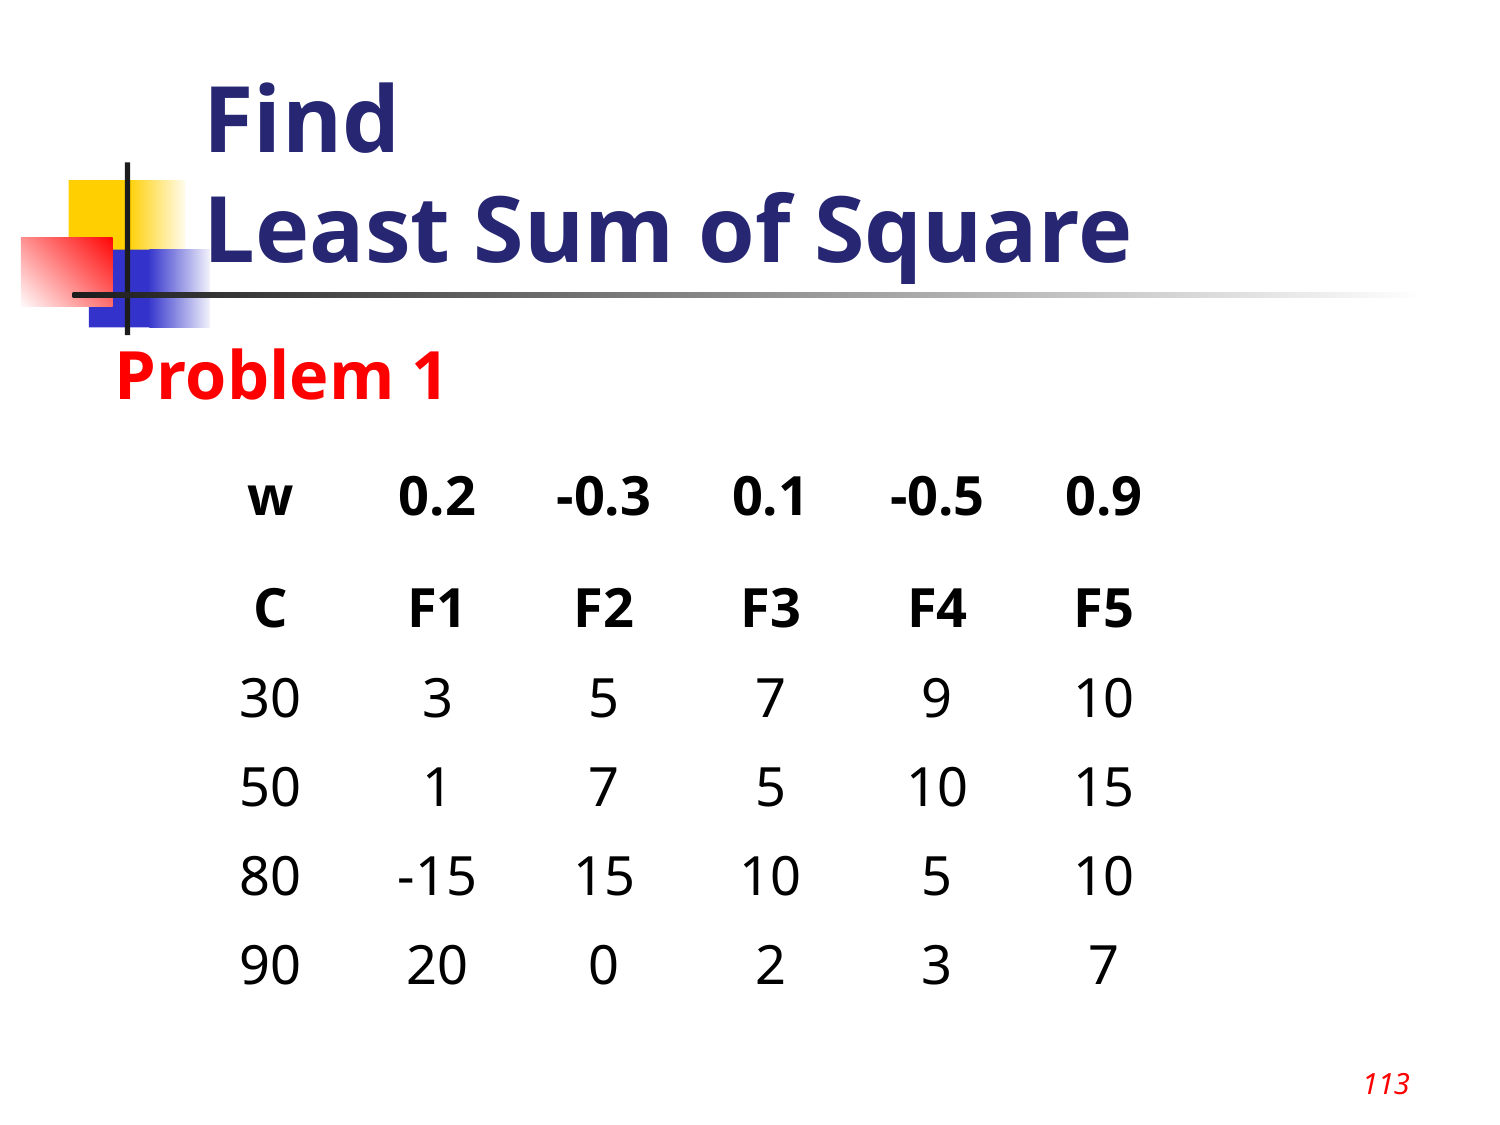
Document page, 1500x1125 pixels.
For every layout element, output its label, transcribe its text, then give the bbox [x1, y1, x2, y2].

text_box Problem 1 [99, 324, 1500, 425]
table_cell 5 [854, 830, 1021, 919]
table_cell 15 [521, 830, 687, 919]
table_header 0.1 [687, 450, 854, 539]
table_header F5 [1021, 563, 1187, 652]
table_header F2 [521, 563, 687, 652]
table_cell 50 [188, 741, 354, 830]
table_cell -15 [354, 830, 521, 919]
table_cell 0 [521, 919, 687, 1008]
table_cell 9 [854, 652, 1021, 741]
table_cell 3 [854, 919, 1021, 1008]
table_cell 30 [188, 652, 354, 741]
table_cell 10 [854, 741, 1021, 830]
table_cell 10 [1021, 652, 1187, 741]
table_cell 7 [1021, 919, 1187, 1008]
table_cell 5 [687, 741, 854, 830]
table_cell 2 [687, 919, 854, 1008]
table_cell 3 [354, 652, 521, 741]
table_cell 10 [1021, 830, 1187, 919]
title Find Least Sum of Square [188, 101, 1468, 289]
table_cell 1 [354, 741, 521, 830]
slide_number 113 [1112, 1037, 1426, 1113]
table_header C [188, 563, 354, 652]
table_cell 10 [687, 830, 854, 919]
table_cell 80 [188, 830, 354, 919]
table_header 0.9 [1021, 450, 1187, 539]
table_cell 15 [1021, 741, 1187, 830]
table_cell 7 [521, 741, 687, 830]
table_header F4 [854, 563, 1021, 652]
table_header w [188, 450, 354, 539]
table_header F1 [354, 563, 521, 652]
table_cell 90 [188, 919, 354, 1008]
table_header F3 [687, 563, 854, 652]
table_cell 5 [521, 652, 687, 741]
table_cell 7 [687, 652, 854, 741]
table_header -0.5 [854, 450, 1021, 539]
table_header -0.3 [521, 450, 687, 539]
table_cell 20 [354, 919, 521, 1008]
table_header 0.2 [354, 450, 521, 539]
